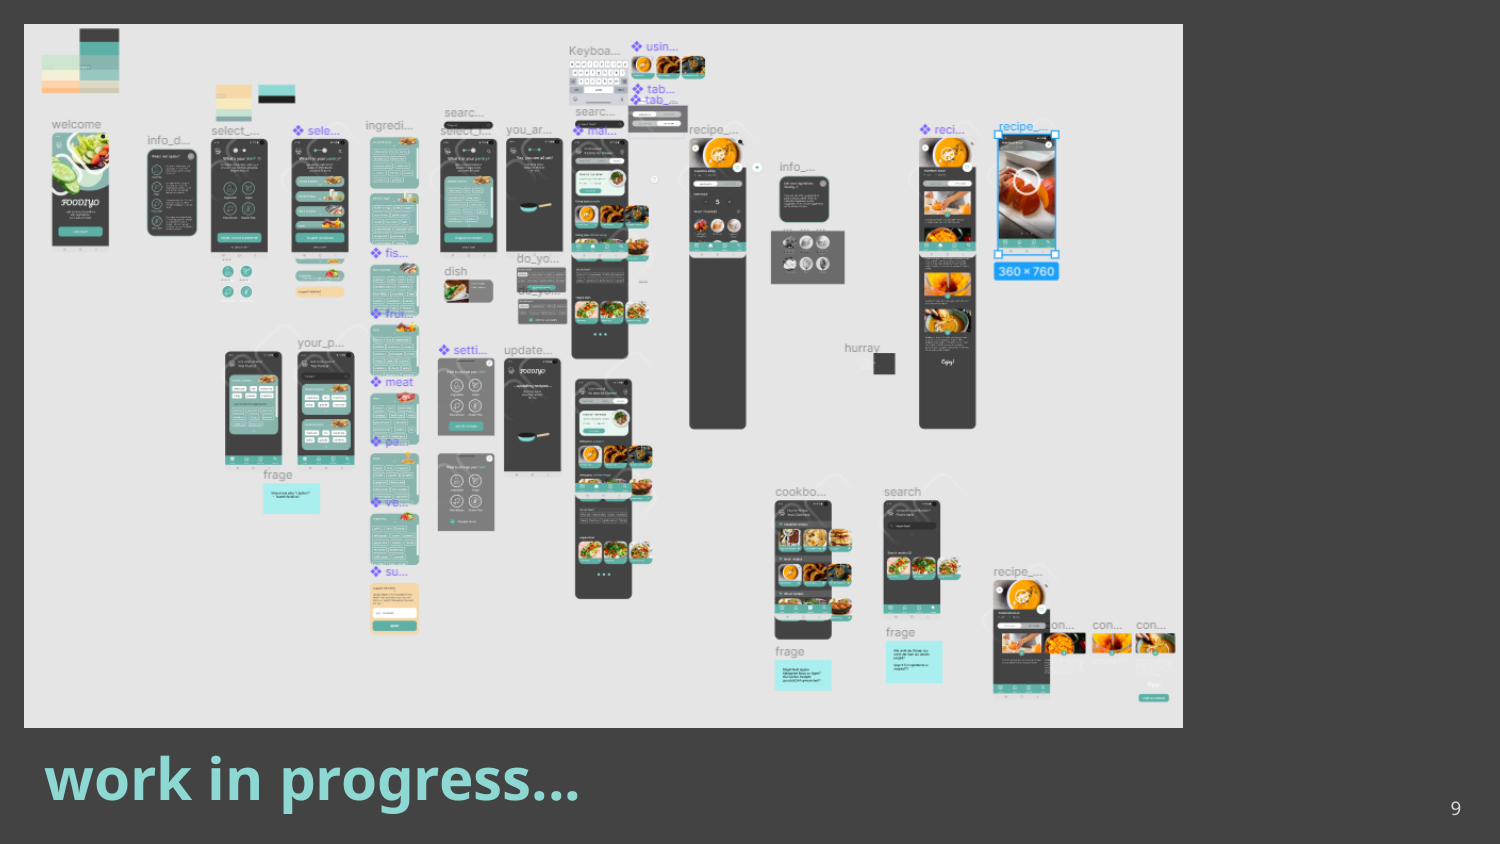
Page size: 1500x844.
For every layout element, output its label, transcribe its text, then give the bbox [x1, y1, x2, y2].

slide_number ‹#› [1386, 777, 1477, 842]
title work in progress... [29, 727, 1382, 844]
picture [24, 24, 1183, 728]
